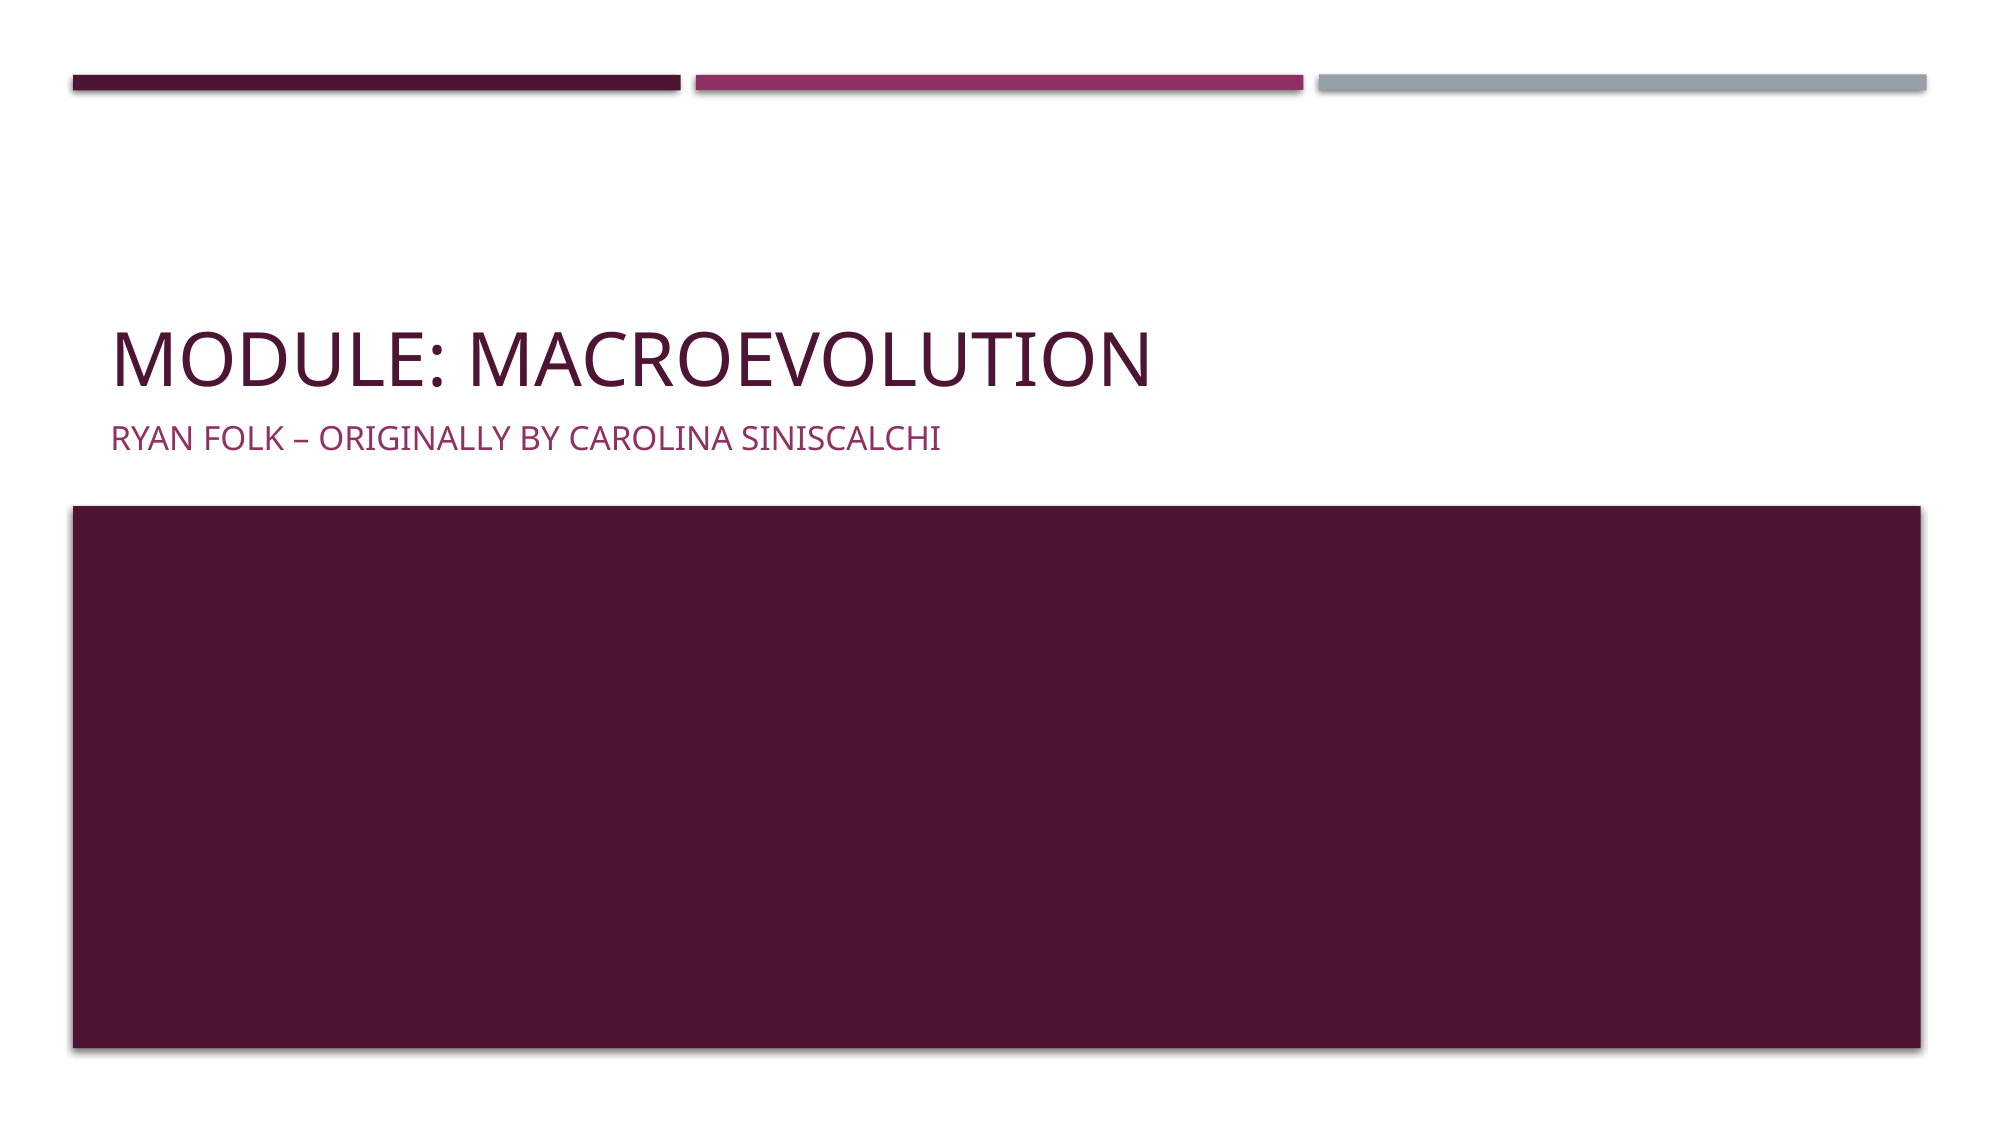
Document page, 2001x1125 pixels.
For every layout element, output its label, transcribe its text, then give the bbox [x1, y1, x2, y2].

title Module: Macroevolution [95, 167, 1899, 409]
subtitle Ryan Folk – originally by Carolina Siniscalchi [95, 409, 1899, 507]
